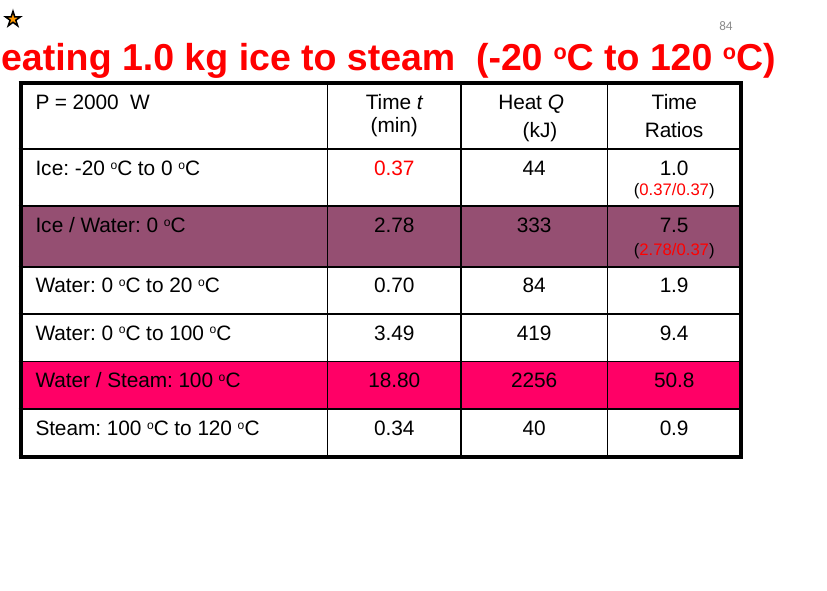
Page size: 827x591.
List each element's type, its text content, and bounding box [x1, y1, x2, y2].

table_cell Ice / Water: 0 oC [23, 207, 327, 266]
table_cell 2.78 [328, 207, 460, 266]
table_header Time t (min) [328, 86, 460, 148]
table_header Heat Q (kJ) [462, 86, 607, 148]
table_cell Water / Steam: 100 oC [23, 362, 327, 408]
table_cell Water: 0 oC to 100 oC [23, 315, 327, 361]
table_cell 0.34 [328, 410, 460, 455]
table_cell 0.37 [328, 150, 460, 205]
slide_number 84 [572, 8, 748, 25]
table_header P = 2000 W [23, 86, 327, 148]
table_cell 18.80 [328, 362, 460, 408]
table_cell 1.0 (0.37/0.37) [608, 150, 739, 205]
table_cell Steam: 100 oC to 120 oC [23, 410, 327, 455]
table_cell 44 [462, 150, 607, 205]
text_box Heating 1.0 kg ice to steam (-20 oC to 120 oC) [0, 25, 791, 86]
table_cell 1.9 [608, 268, 739, 313]
table_cell 7.5 (2.78/0.37) [608, 207, 739, 266]
table_cell 2256 [462, 362, 607, 408]
table_cell 40 [462, 410, 607, 455]
table_cell 84 [462, 268, 607, 313]
table_cell 3.49 [328, 315, 460, 361]
table_cell 9.4 [608, 315, 739, 361]
table_cell 0.70 [328, 268, 460, 313]
table_cell 0.9 [608, 410, 739, 455]
text_box [5, 11, 21, 26]
table_header Time Ratios [608, 86, 739, 148]
table_cell 333 [462, 207, 607, 266]
table_cell Ice: -20 oC to 0 oC [23, 150, 327, 205]
table_cell 50.8 [608, 362, 739, 408]
table_cell Water: 0 oC to 20 oC [23, 268, 327, 313]
table_cell 419 [462, 315, 607, 361]
